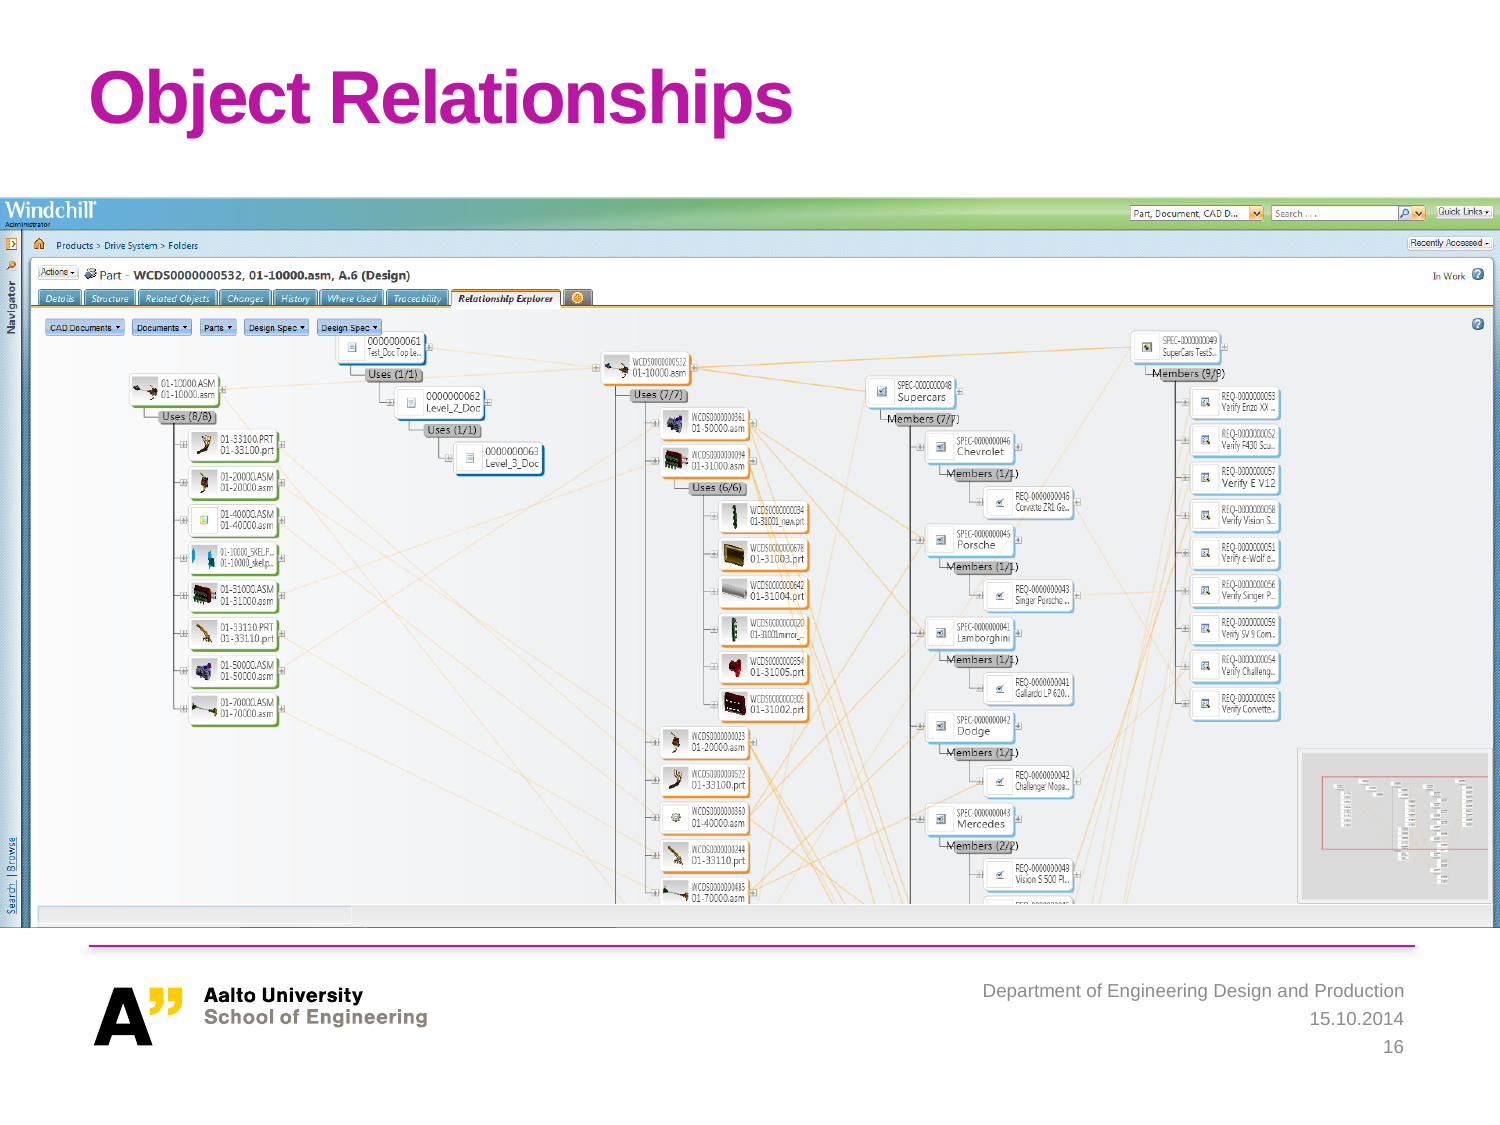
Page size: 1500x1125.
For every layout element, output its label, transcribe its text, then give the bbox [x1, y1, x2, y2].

slide_number 16 [810, 1033, 1405, 1060]
picture [0, 196, 1500, 928]
footer Department of Engineering Design and Production [810, 976, 1405, 1003]
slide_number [810, 1003, 1405, 1033]
title Object Relationships [88, 62, 1415, 195]
